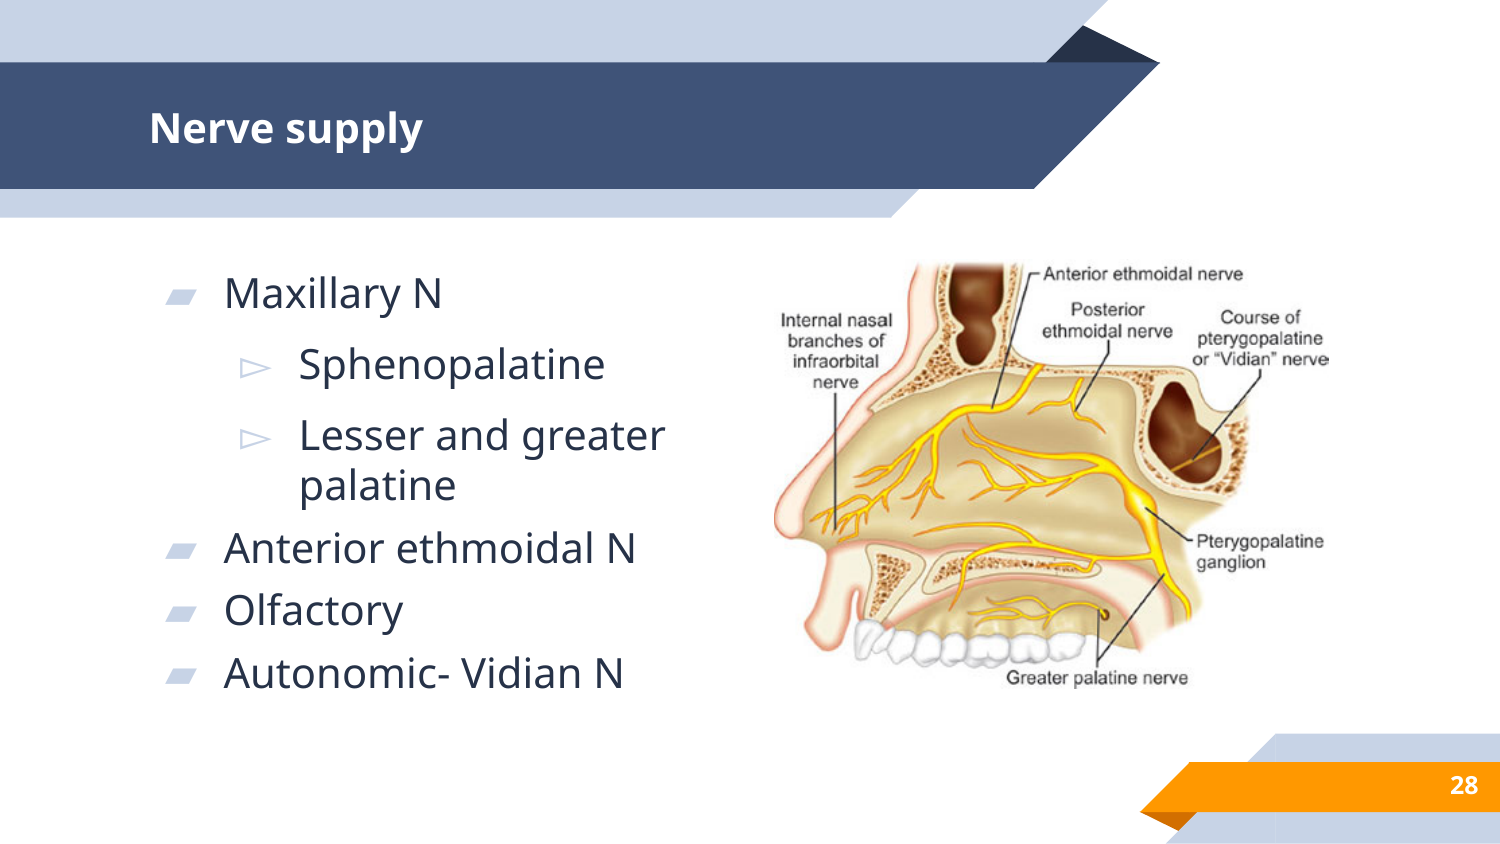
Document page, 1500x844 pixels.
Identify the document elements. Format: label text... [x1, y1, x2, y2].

slide_number 28 [1249, 760, 1494, 813]
list Maxillary N Sphenopalatine Lesser and greater palatine Anterior ethmoidal N Olfactory Autonomic- Vidian N [133, 252, 775, 700]
picture [774, 259, 1329, 690]
title Nerve supply [133, 64, 997, 190]
